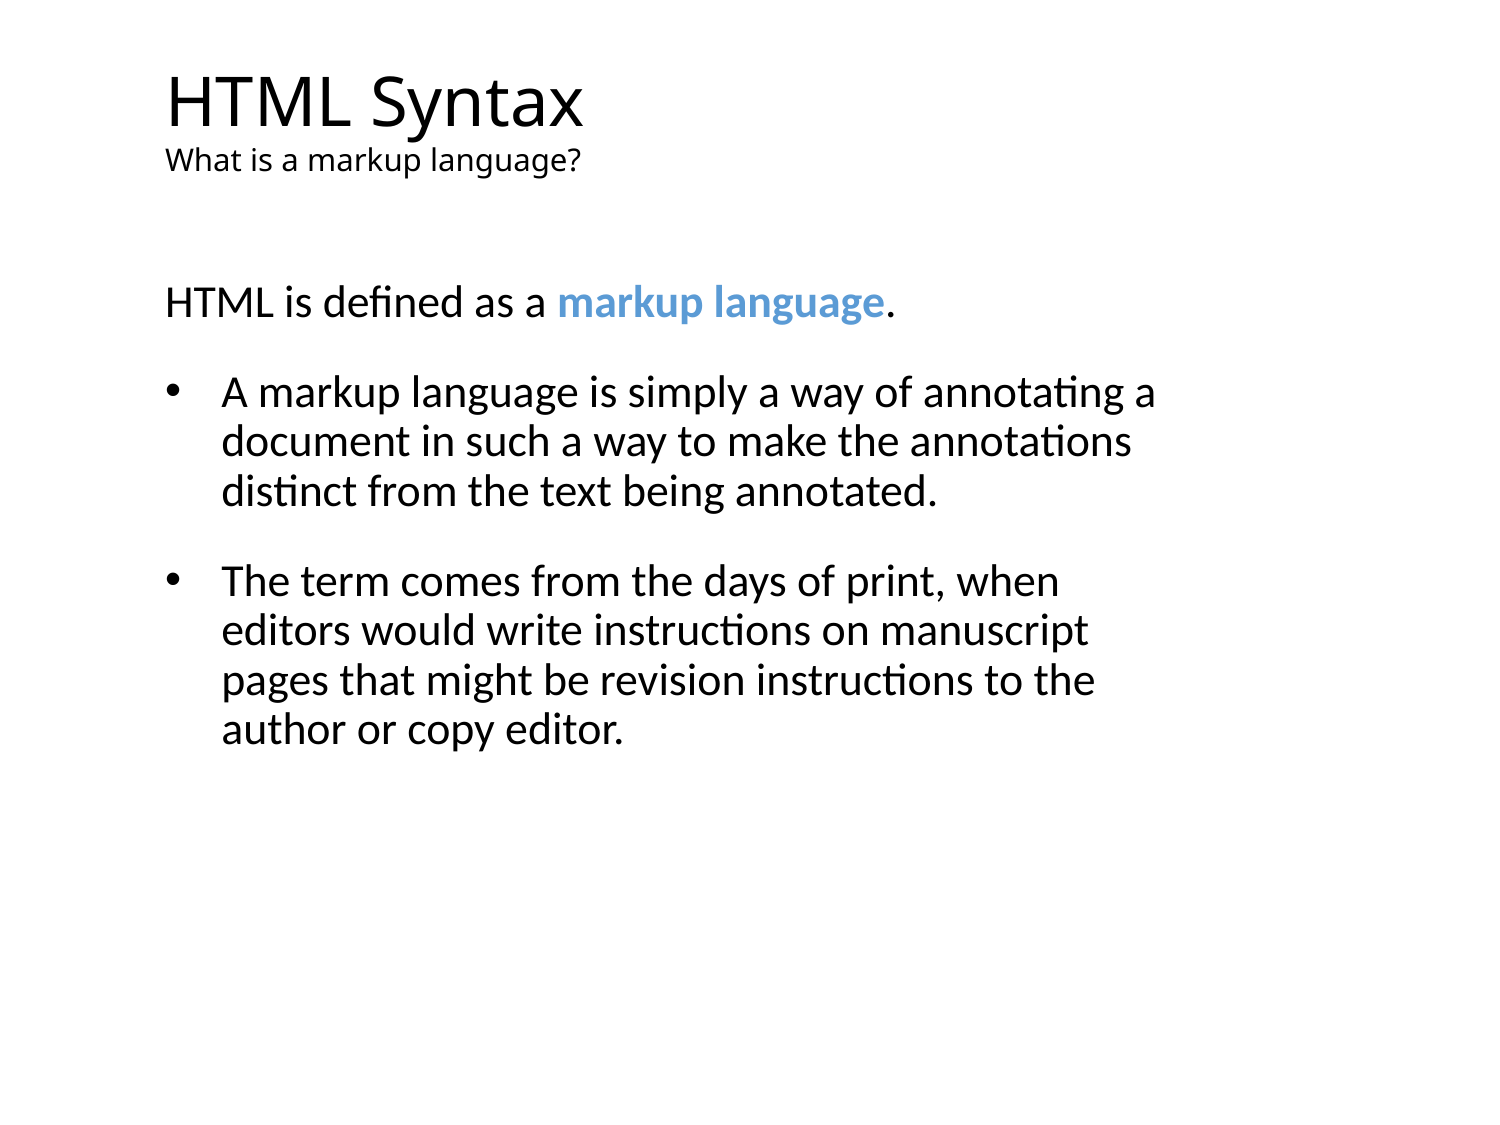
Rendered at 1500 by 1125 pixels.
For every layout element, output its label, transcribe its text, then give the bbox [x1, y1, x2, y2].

list HTML is defined as a markup language. A markup language is simply a way of annotating a document in such a way to make the annotations distinct from the text being annotated. The term comes from the days of print, when editors would write instructions on manuscript pages that might be revision instructions to the author or copy editor. [150, 270, 1200, 1013]
title HTML Syntax [150, 20, 1425, 188]
list What is a markup language? [150, 137, 1200, 188]
